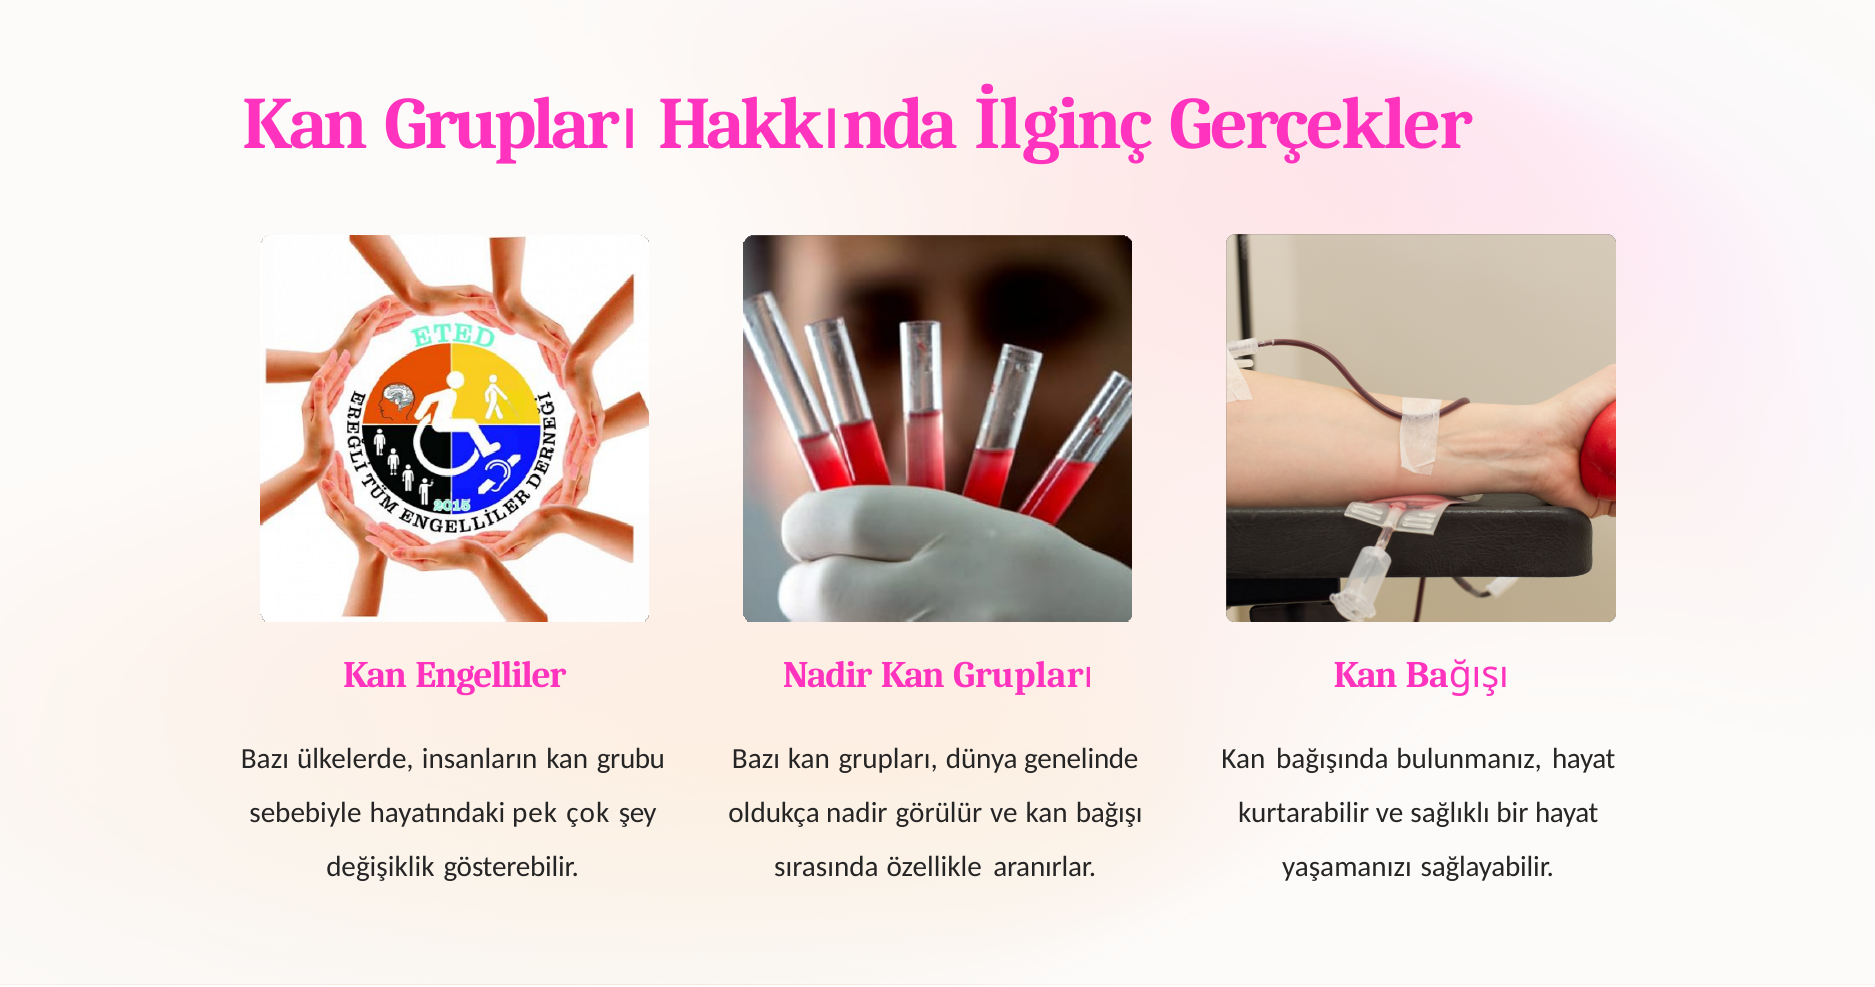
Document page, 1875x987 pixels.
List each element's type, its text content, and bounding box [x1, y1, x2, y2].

picture [260, 234, 649, 623]
text_box Bazı ülkelerde, insanların kan grubu sebebiyle hayatındaki pek çok şey değişiklik gösterebilir. [232, 719, 672, 882]
title Kan Grupları Hakkında İlginç Gerçekler [125, 72, 1488, 239]
text_box Kan Engelliler [341, 648, 568, 695]
picture [743, 234, 1132, 623]
text_box Nadir Kan Grupları Bazı kan grupları, dünya genelinde oldukça nadir görülür ve kan bağışı sırasında özellikle aranırlar. [721, 648, 1149, 883]
text_box Kan Bağışı Kan bağışında bulunmanız, hayat kurtarabilir ve sağlıklı bir hayat yaşamanızı sağlayabilir. [1214, 648, 1621, 883]
picture [1226, 234, 1616, 623]
